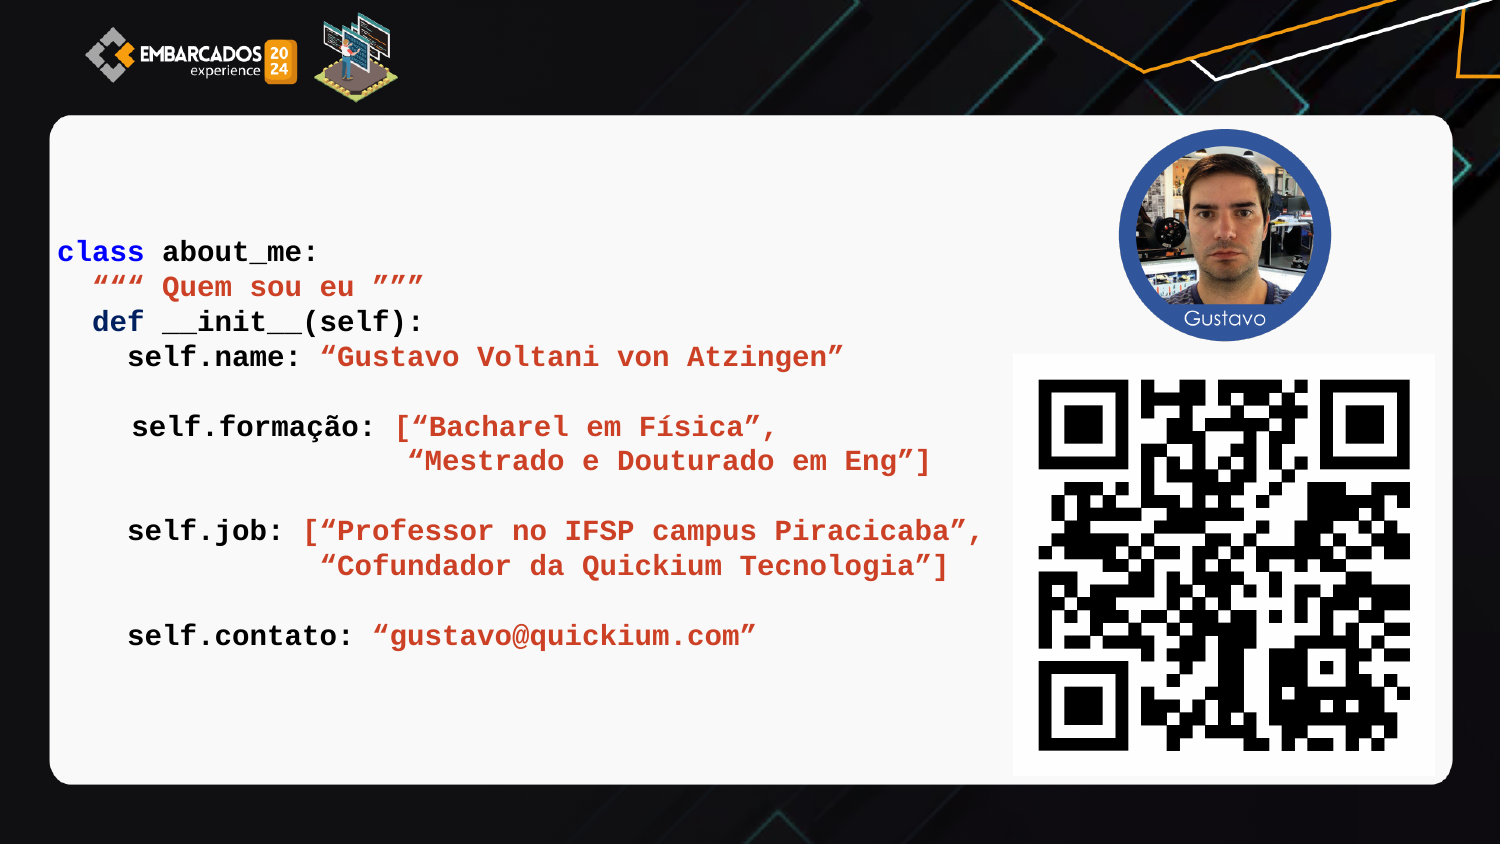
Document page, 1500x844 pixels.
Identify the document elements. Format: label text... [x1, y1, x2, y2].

text_box class about_me: “““ Quem sou eu ””” def __init__(self): self.name: “Gustavo Voltani von Atzingen” self.formação: [“Bacharel em Física”, “Mestrado e Douturado em Eng”] self.job: [“Professor no IFSP campus Piracicaba”, “Cofundador da Quickium Tecnologia”] self.contato: “gustavo@quickium.com” [42, 224, 1219, 729]
picture [0, 0, 1500, 844]
